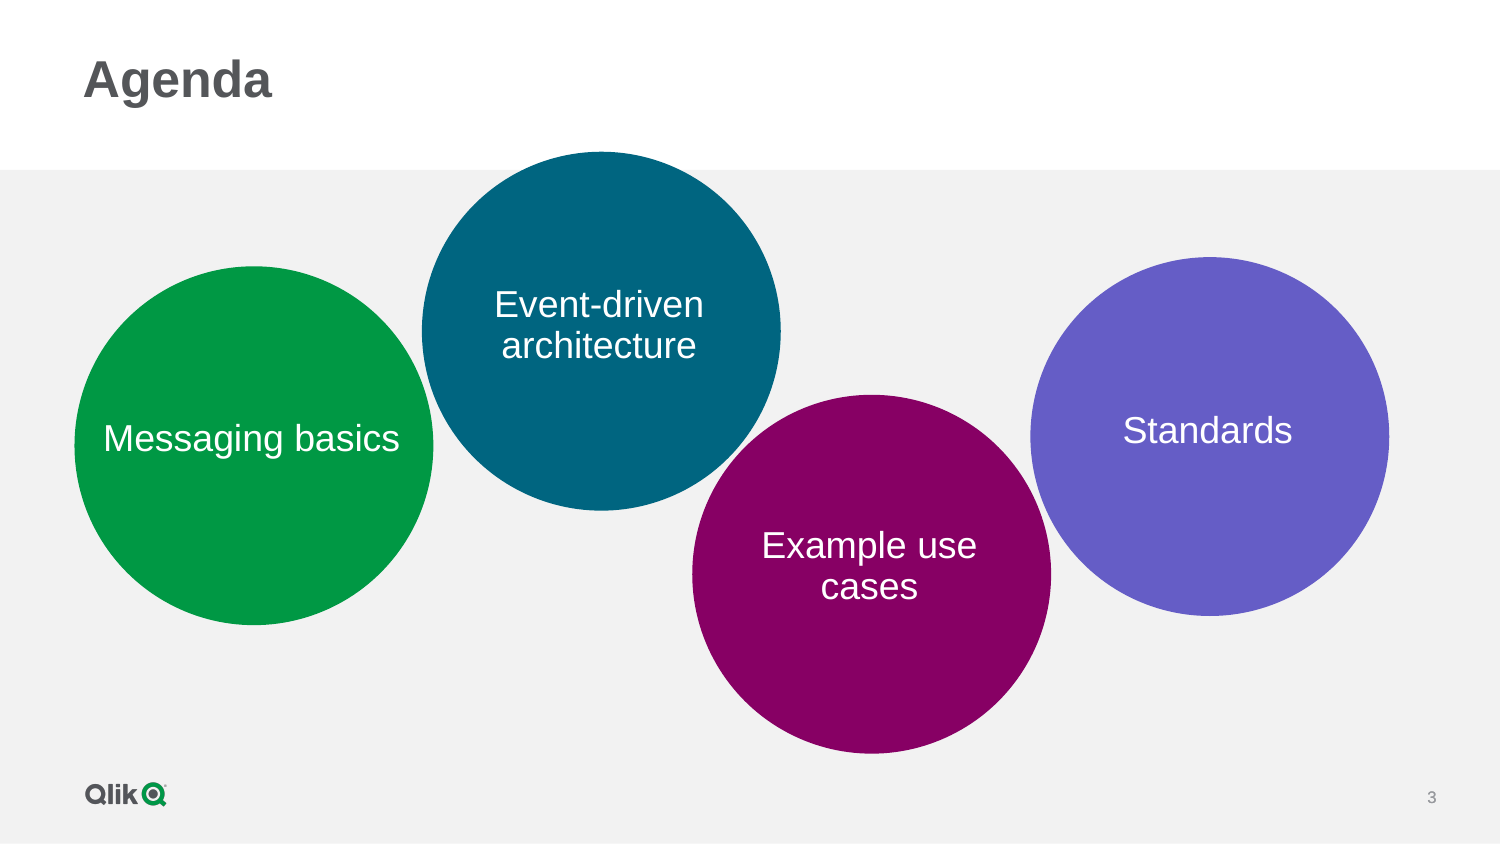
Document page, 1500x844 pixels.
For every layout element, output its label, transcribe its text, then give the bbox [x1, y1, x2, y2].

list Standards [1048, 321, 1367, 542]
picture [81, 778, 172, 810]
title Agenda [82, 45, 1040, 116]
list Messaging basics [92, 326, 412, 552]
list Event-driven architecture [438, 215, 760, 437]
list Example use cases [709, 453, 1029, 681]
